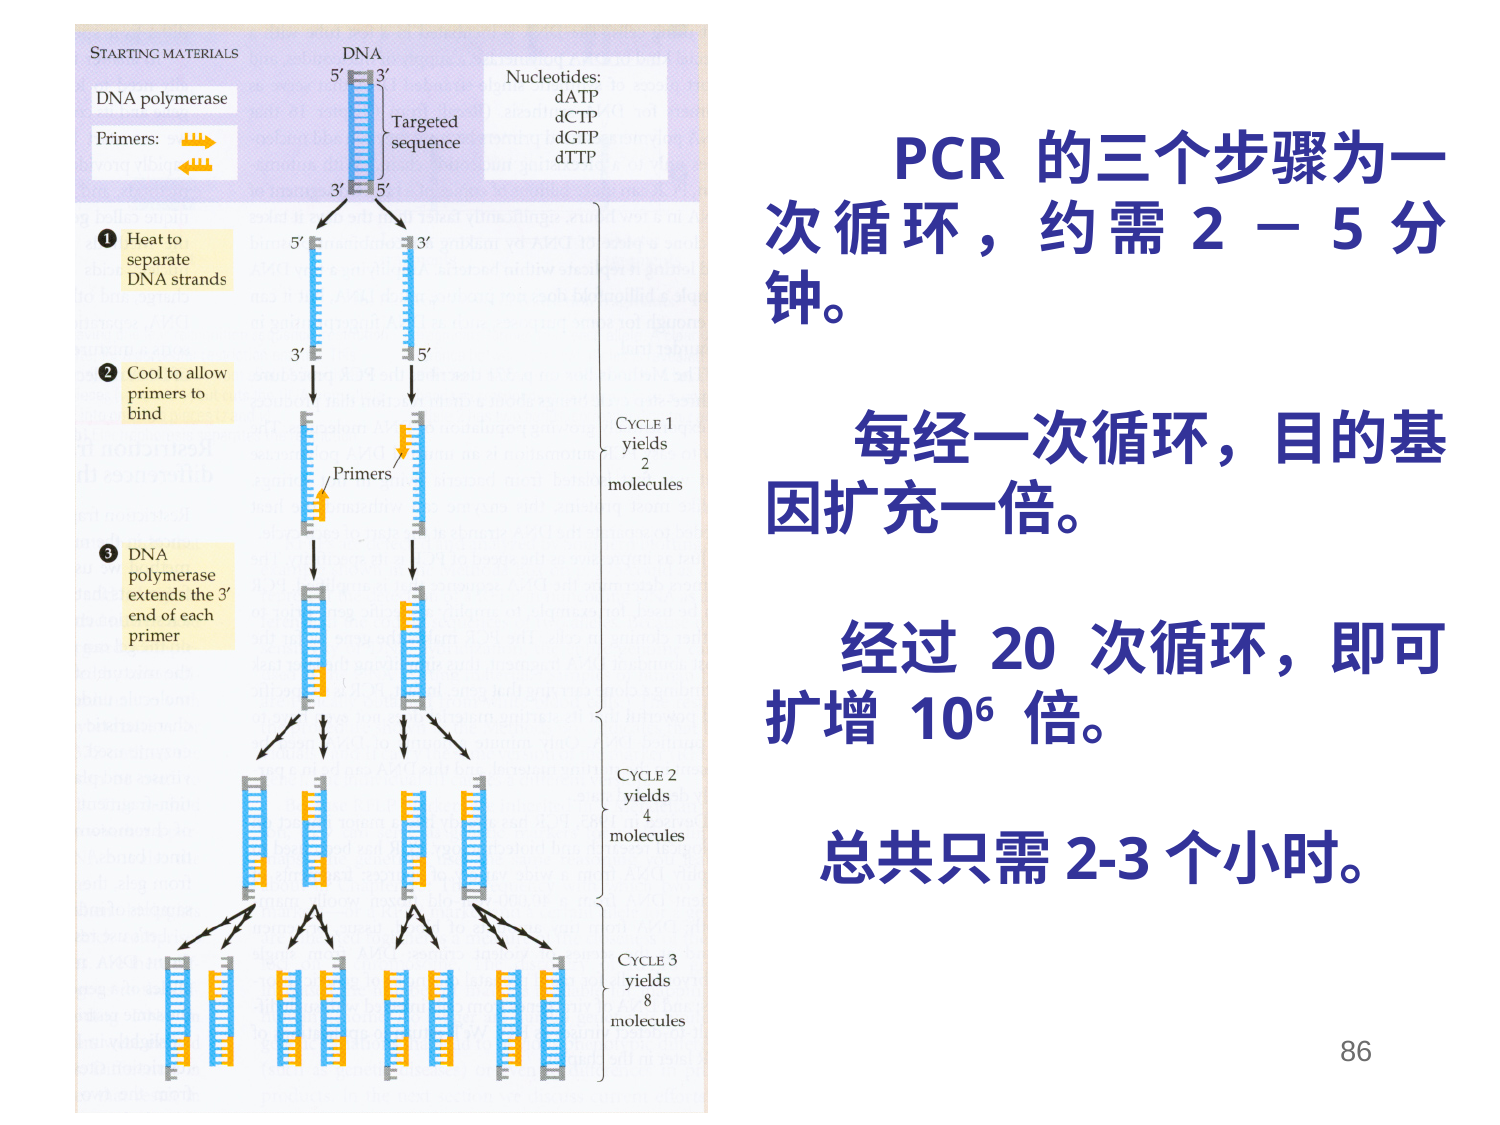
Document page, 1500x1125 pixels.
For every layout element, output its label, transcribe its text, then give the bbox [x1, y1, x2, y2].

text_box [74, 24, 708, 1113]
text_box PCR 的三个步骤为一次循环，约需2－5分钟。 每经一次循环，目的基因扩充一倍。 经过 20 次循环，即可扩增 106 倍。 总共只需2-3个小时。 [750, 113, 1463, 899]
slide_number 86 [1074, 1025, 1388, 1100]
